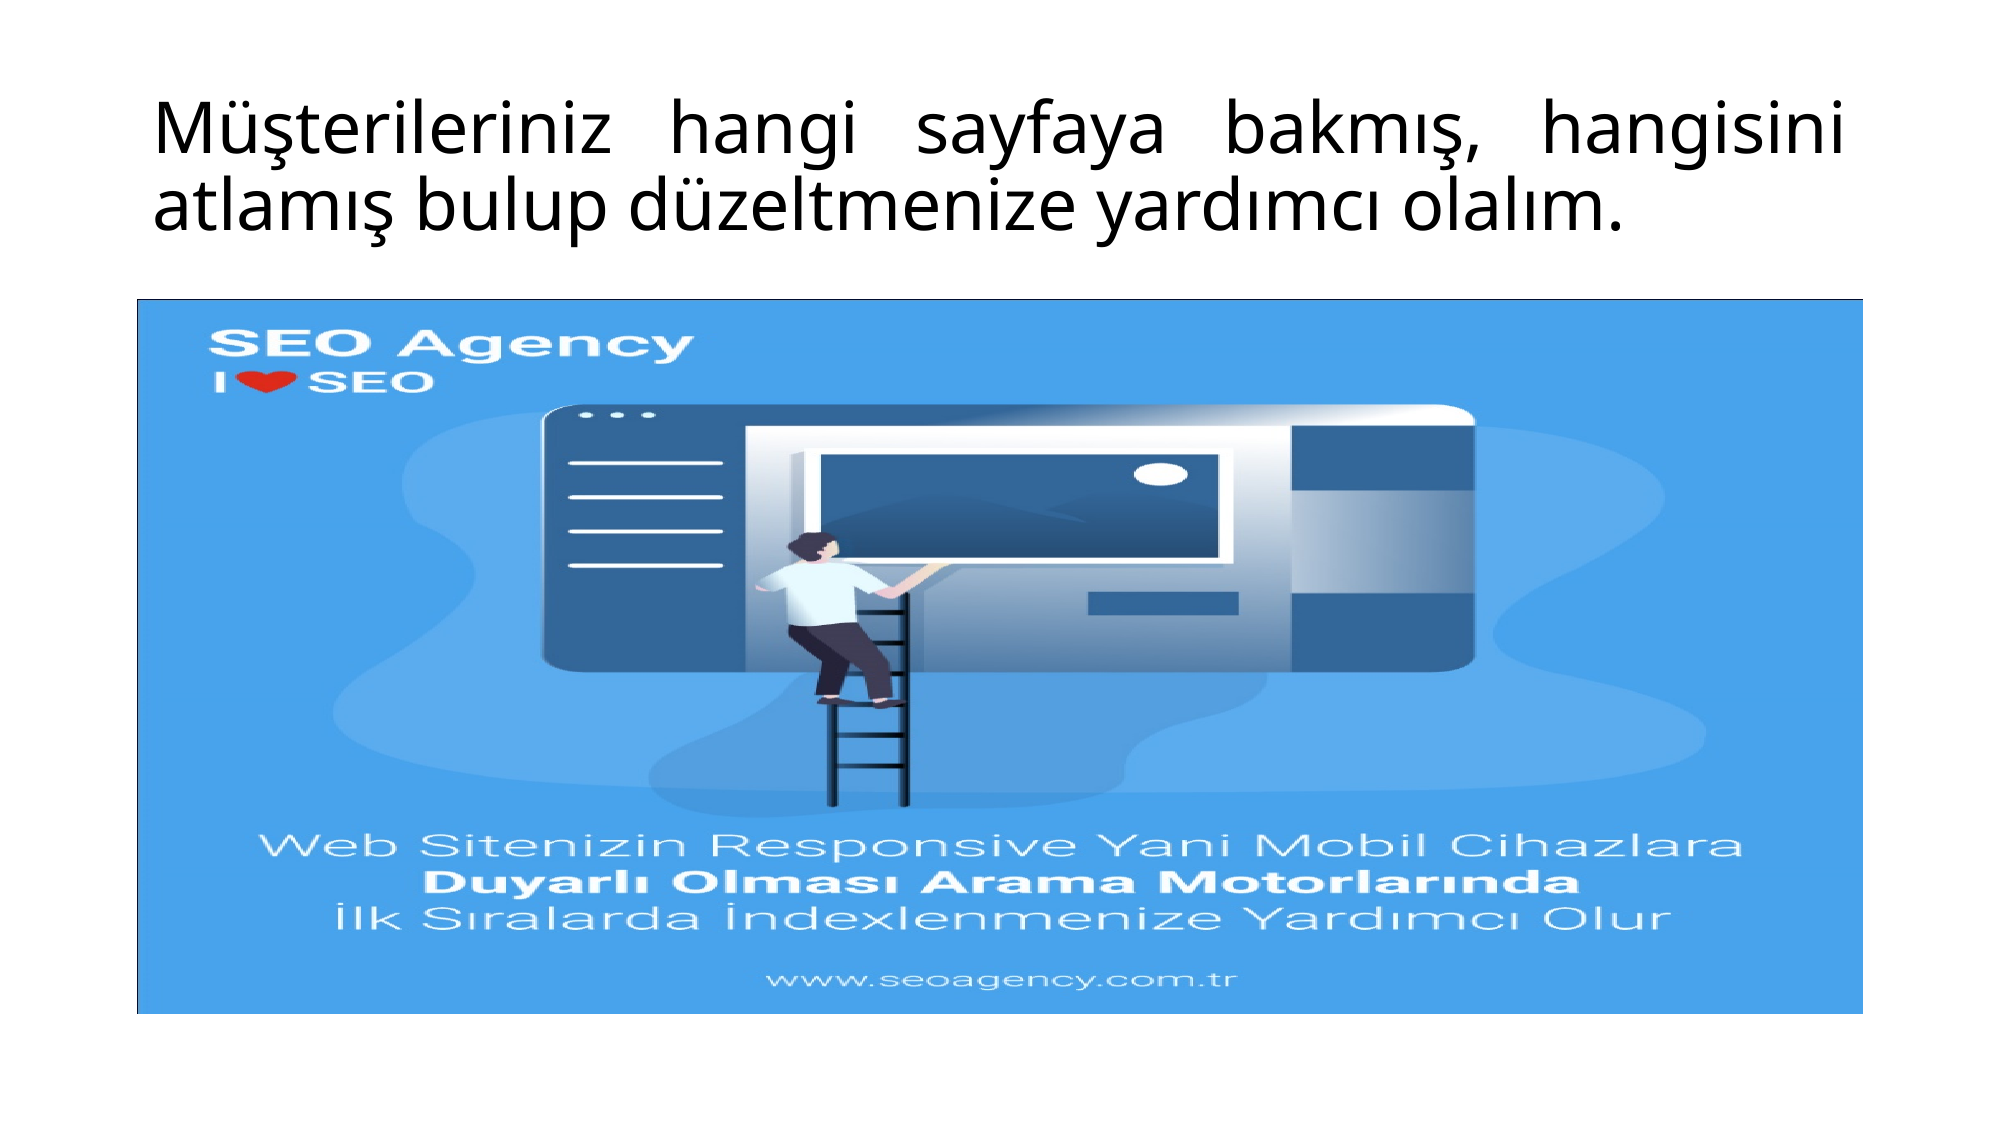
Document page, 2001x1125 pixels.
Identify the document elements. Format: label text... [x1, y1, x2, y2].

title Müşterileriniz hangi sayfaya bakmış, hangisini atlamış bulup düzeltmenize yardımcı olalım. [137, 59, 1863, 278]
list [137, 299, 1863, 1014]
